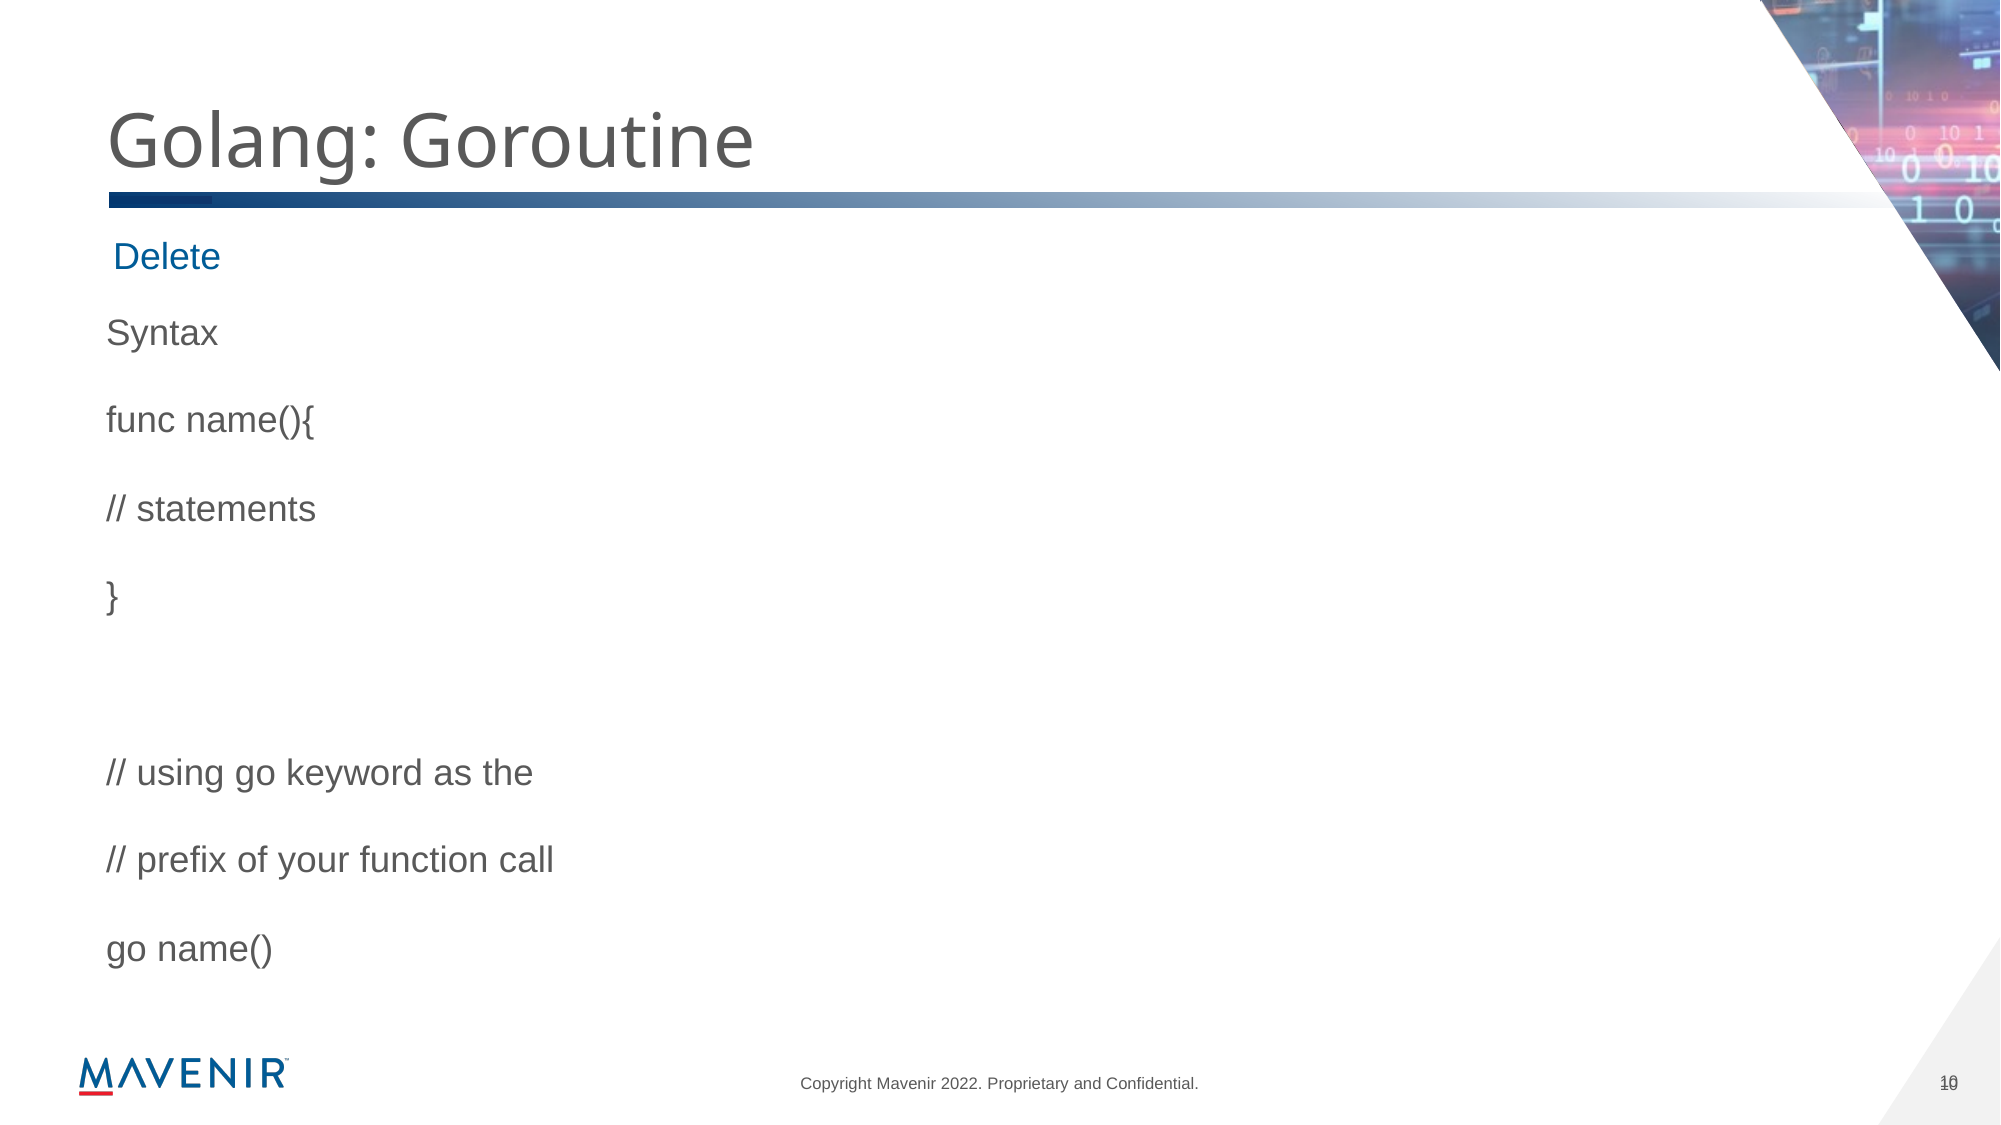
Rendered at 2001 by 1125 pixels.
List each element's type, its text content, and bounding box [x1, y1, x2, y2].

text_box 10 [1924, 1056, 2000, 1102]
title Golang: Goroutine [91, 33, 1951, 184]
text_box [108, 191, 1916, 208]
picture [73, 1054, 291, 1099]
list Syntax func name(){ // statements } // using go keyword as the // prefix of your function call go name() [91, 300, 1950, 981]
list Delete [98, 229, 1915, 284]
picture [1760, 0, 2000, 372]
